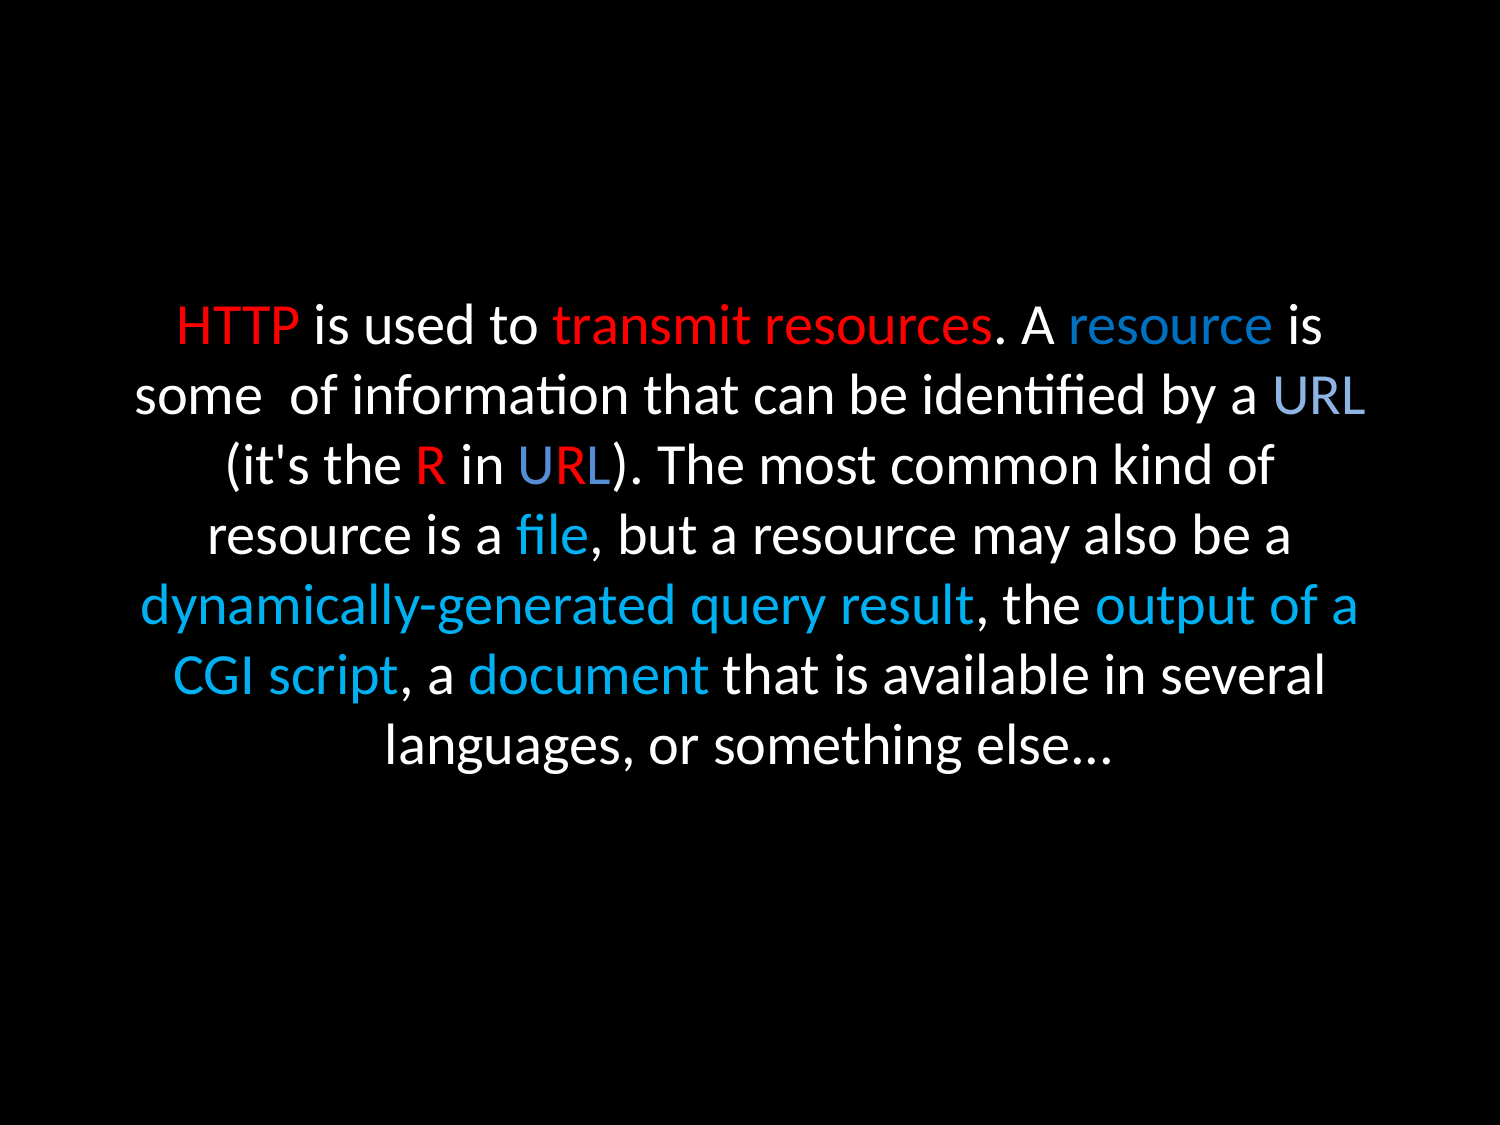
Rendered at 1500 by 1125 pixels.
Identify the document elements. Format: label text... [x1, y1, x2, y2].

title HTTP is used to transmit resources. A resource is some of information that can be identified by a URL (it's the R in URL). The most common kind of resource is a file, but a resource may also be a dynamically-generated query result, the output of a CGI script, a document that is available in several languages, or something else... [112, 224, 1388, 838]
